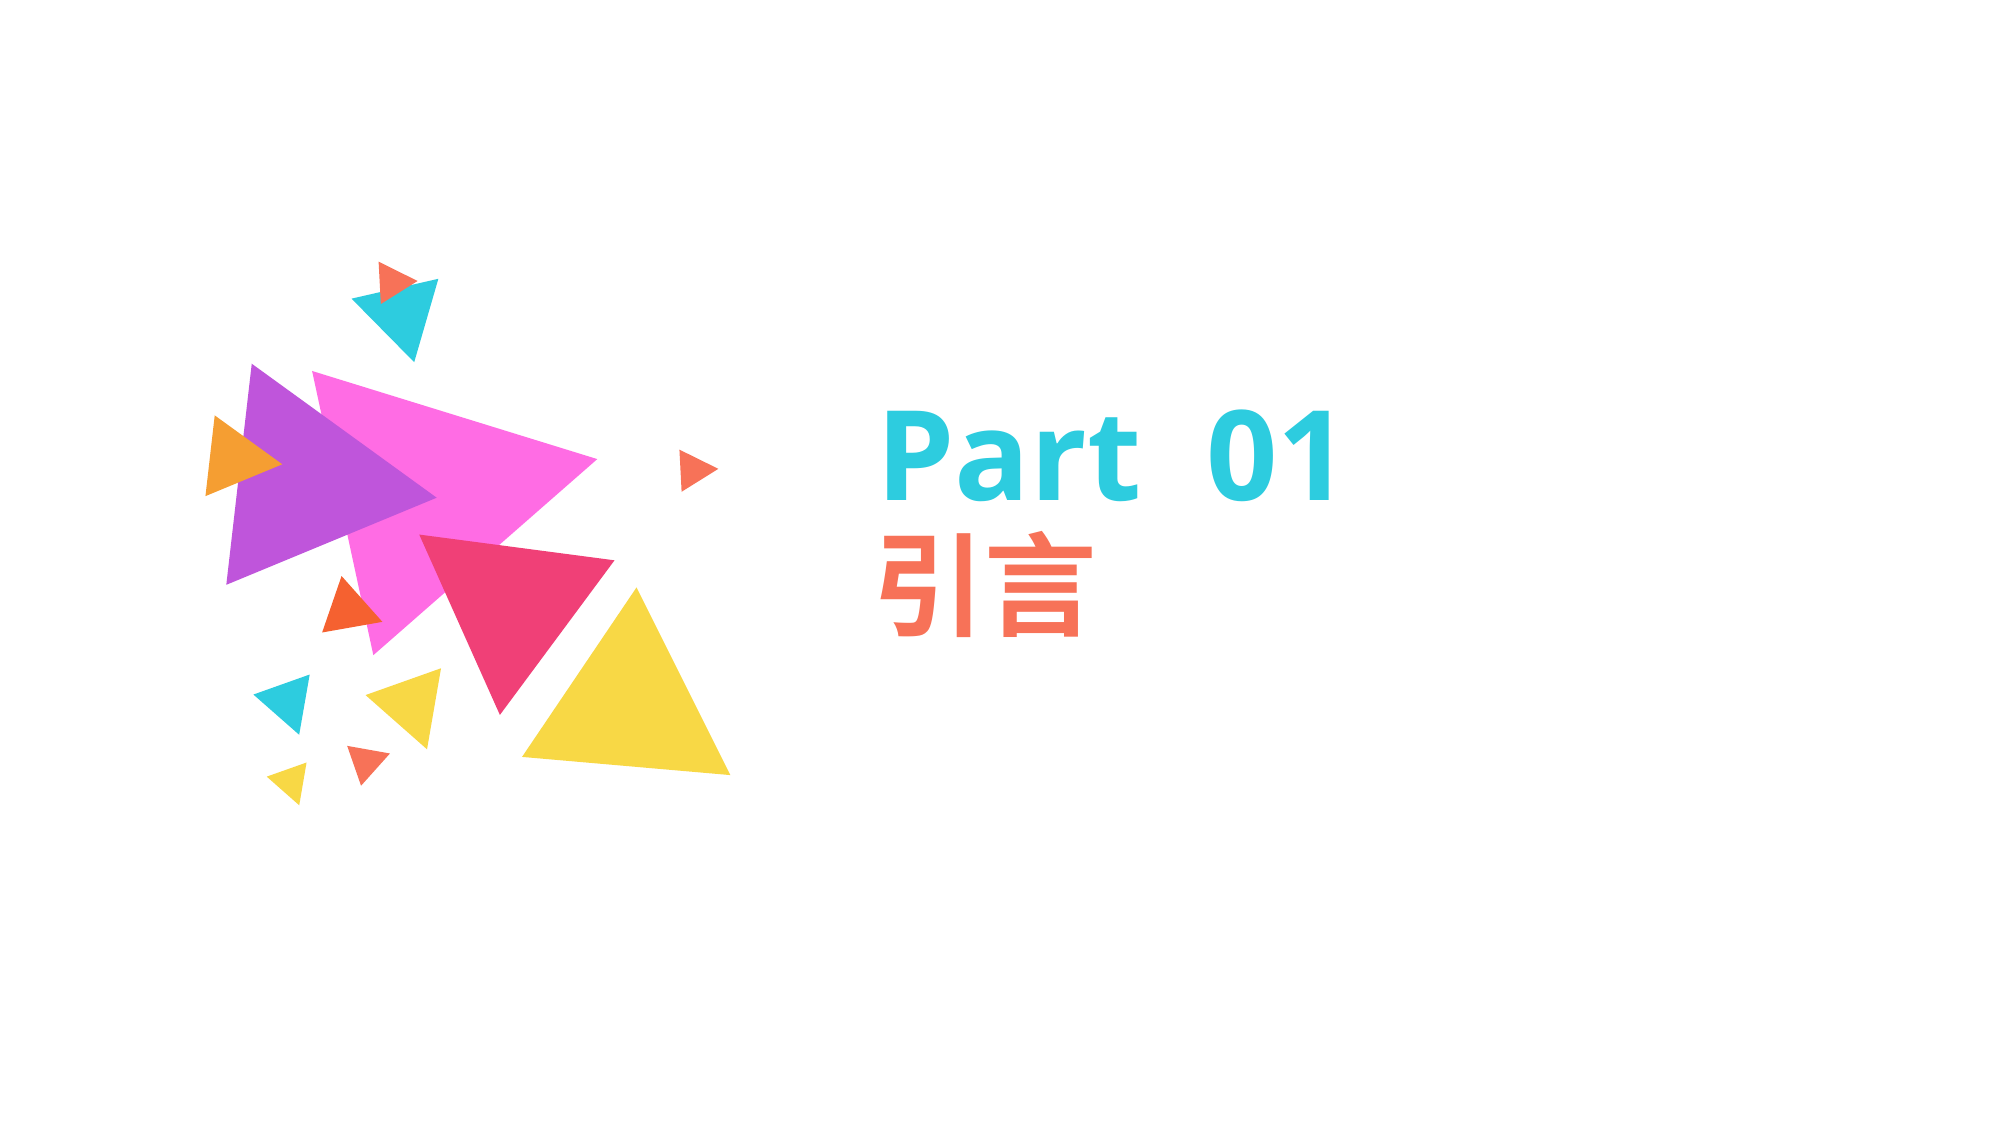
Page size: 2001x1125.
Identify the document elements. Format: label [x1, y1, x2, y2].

text_box [377, 259, 420, 306]
text_box [264, 760, 308, 808]
text_box [204, 413, 285, 498]
text_box [251, 672, 312, 737]
text_box [320, 574, 385, 634]
text_box [225, 361, 439, 587]
text_box [363, 666, 443, 752]
text_box [857, 368, 1880, 663]
text_box [310, 369, 600, 658]
text_box [345, 744, 392, 788]
text_box [520, 585, 733, 777]
text_box [417, 533, 617, 717]
text_box [678, 447, 721, 494]
text_box [349, 277, 440, 365]
